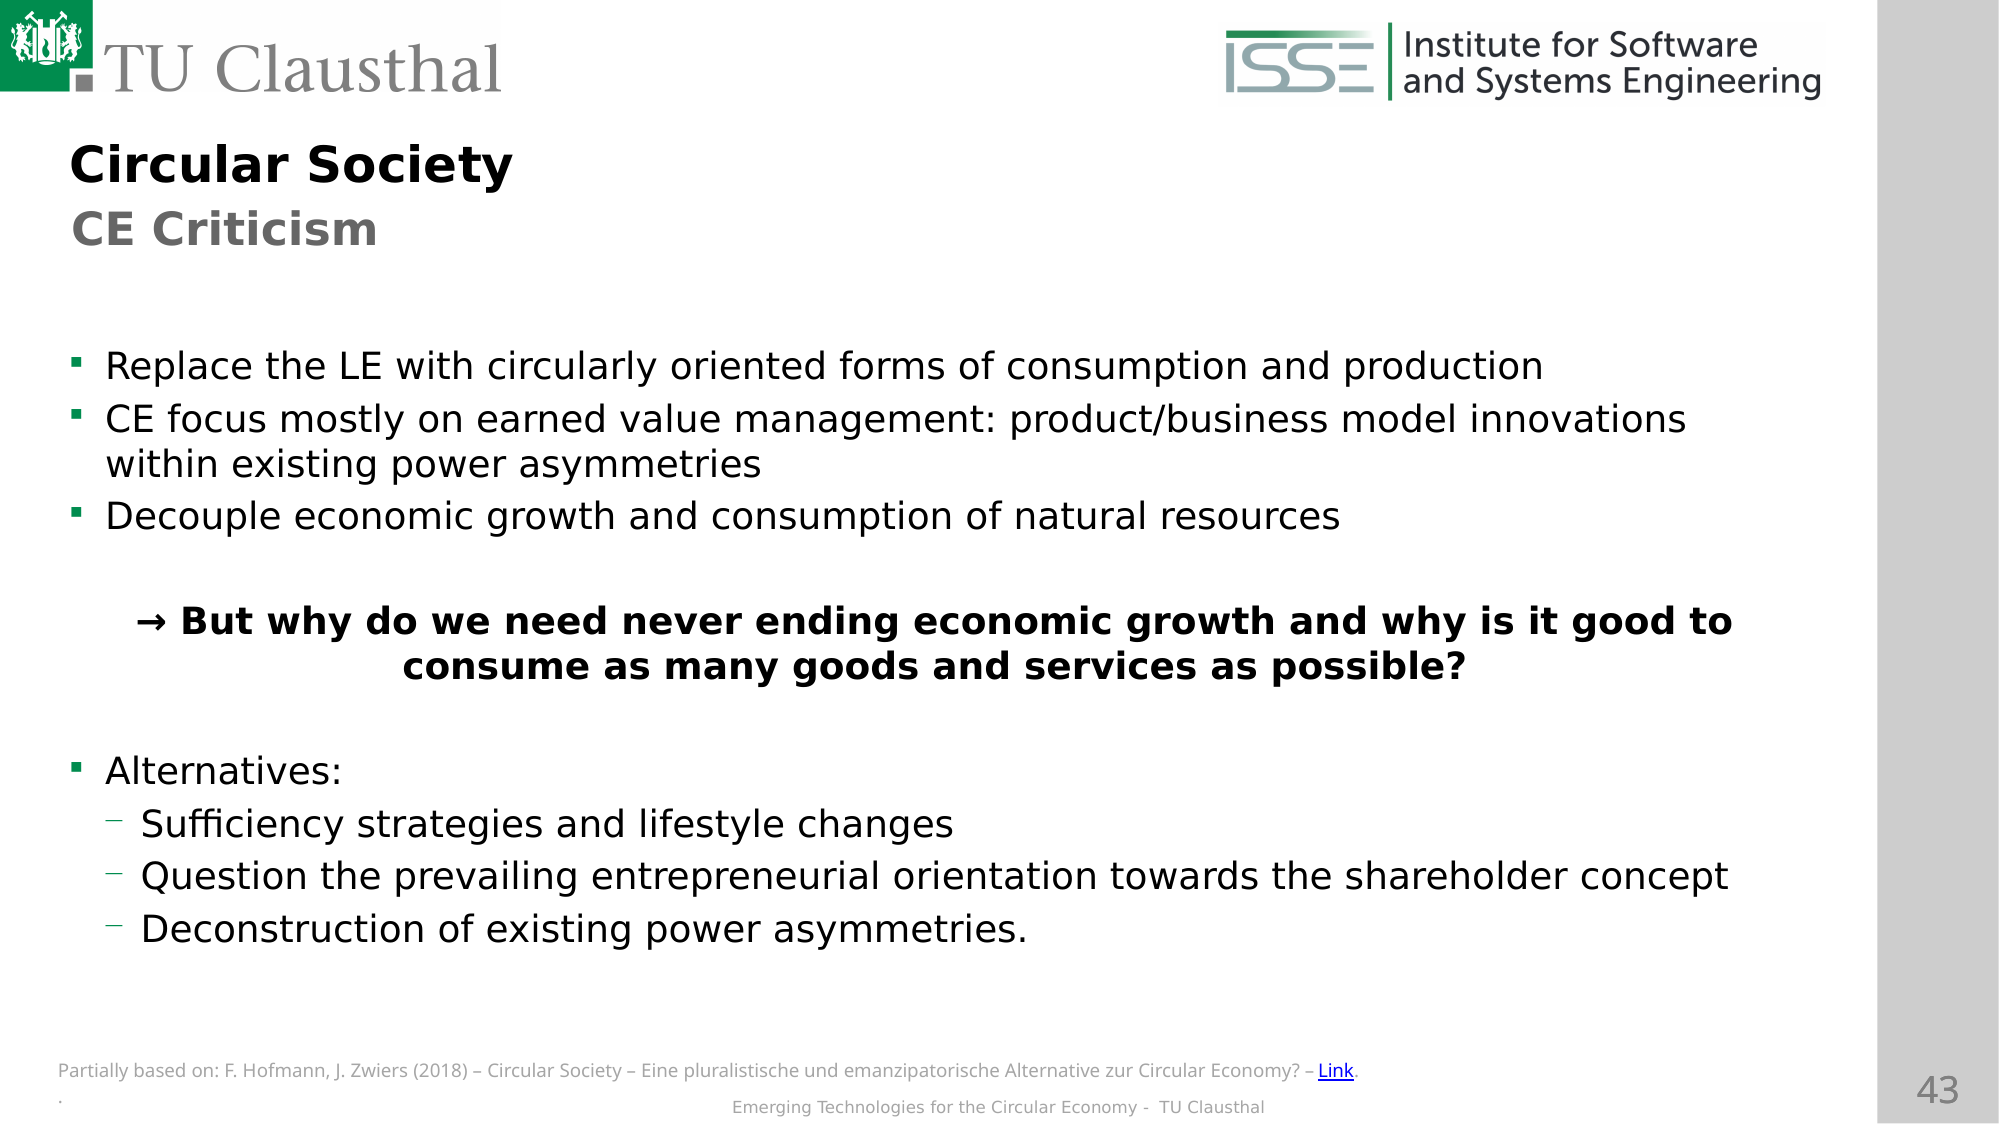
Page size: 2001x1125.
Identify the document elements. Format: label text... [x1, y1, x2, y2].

text_box Partially based on: F. Hofmann, J. Zwiers (2018) – Circular Society – Eine pluralistische und emanzipatorische Alternative zur Circular Economy? – Link. . [43, 1051, 1649, 1115]
text_box Replace the LE with circularly oriented forms of consumption and production CE focus mostly on earned value management: product/business model innovations within existing power asymmetries Decouple economic growth and consumption of natural resources → But why do we need never ending economic growth and why is it good to consume as many goods and services as possible? Alternatives: Sufficiency strategies and lifestyle changes Question the prevailing entrepreneurial orientation towards the shareholder concept Deconstruction of existing power asymmetries. [55, 208, 1816, 1032]
text_box Circular Society [55, 125, 1816, 205]
text_box CE Criticism [70, 188, 1767, 267]
picture [0, 0, 501, 92]
picture [1218, 22, 1826, 107]
